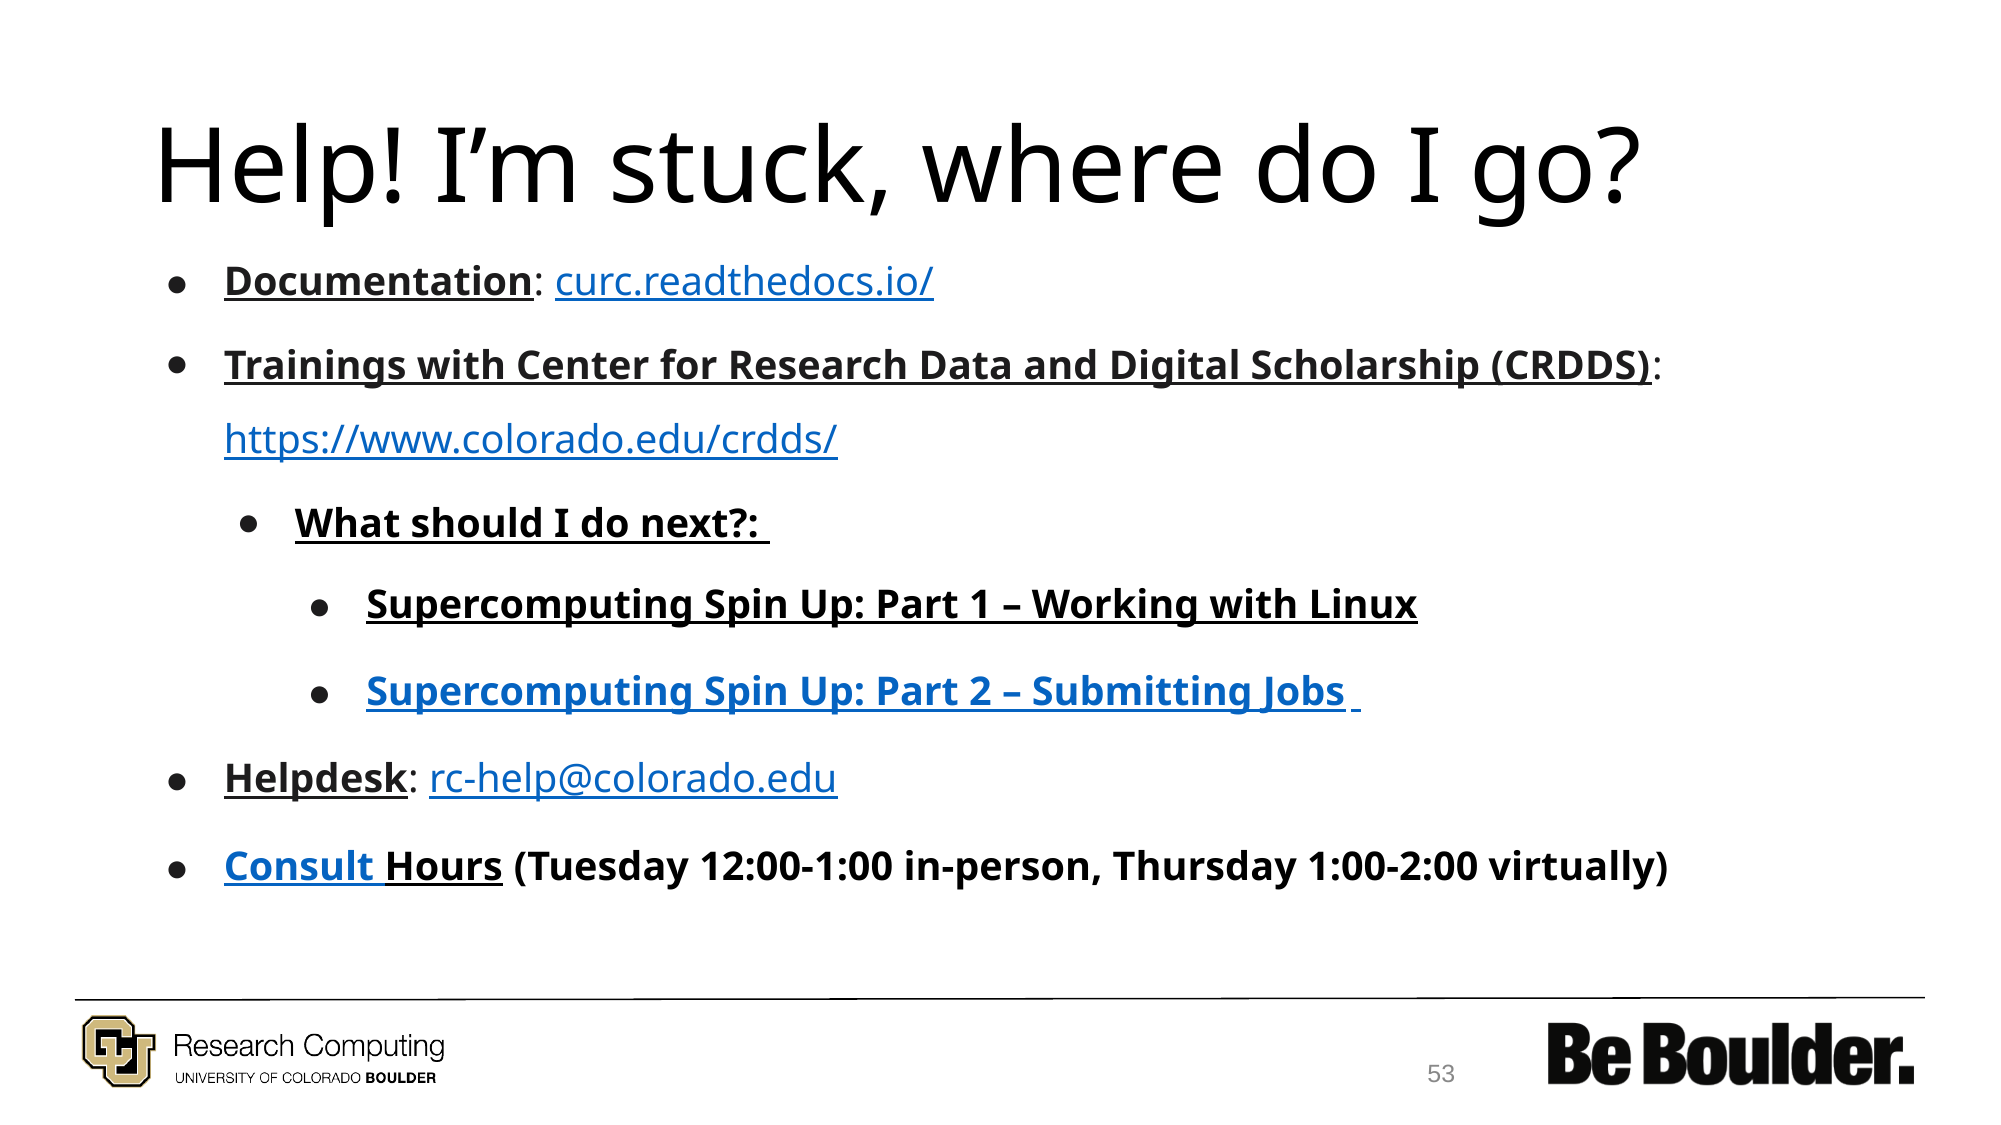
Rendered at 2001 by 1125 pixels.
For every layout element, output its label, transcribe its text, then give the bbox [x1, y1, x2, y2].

picture [1524, 1015, 1938, 1088]
list Documentation: curc.readthedocs.io/ Trainings with Center for Research Data and Digital Scholarship (CRDDS): https://www.colorado.edu/crdds/ What should I do next?: Supercomputing Spin Up: Part 1 – Working with Linux Supercomputing Spin Up: Part 2 – Submitting Jobs Helpdesk: rc-help@colorado.edu Consult Hours (Tuesday 12:00-1:00 in-person, Thursday 1:00-2:00 virtually) [137, 221, 1863, 904]
title Help! I’m stuck, where do I go? [137, 59, 1863, 221]
picture [81, 1015, 444, 1088]
slide_number 53 [1412, 1042, 1525, 1103]
